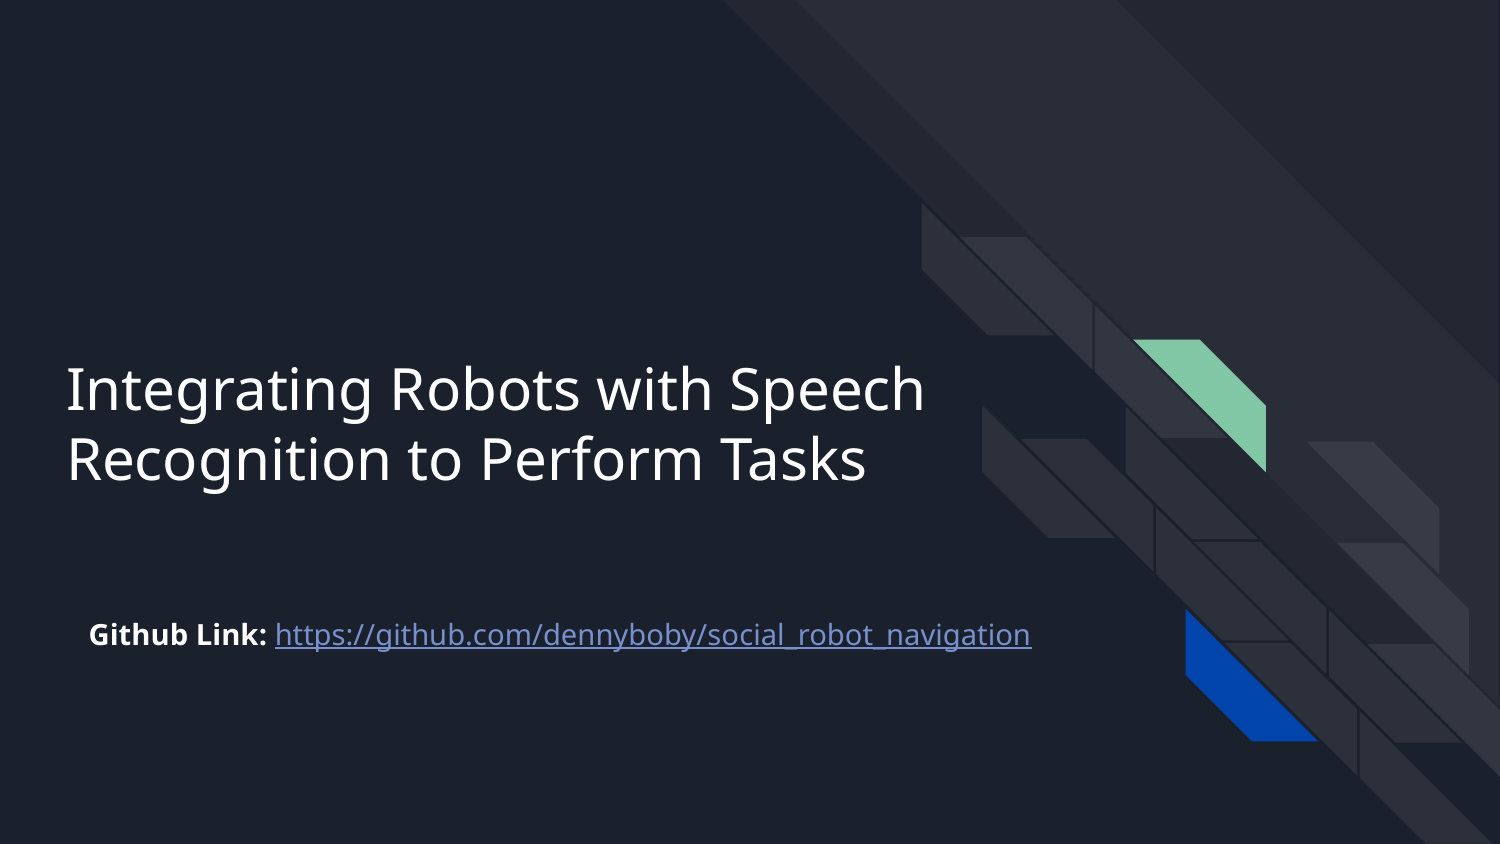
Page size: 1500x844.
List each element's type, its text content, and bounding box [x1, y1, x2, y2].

title Integrating Robots with Speech Recognition to Perform Tasks [51, 323, 1449, 520]
text_box Github Link: https://github.com/dennyboby/social_robot_navigation [73, 600, 1292, 671]
